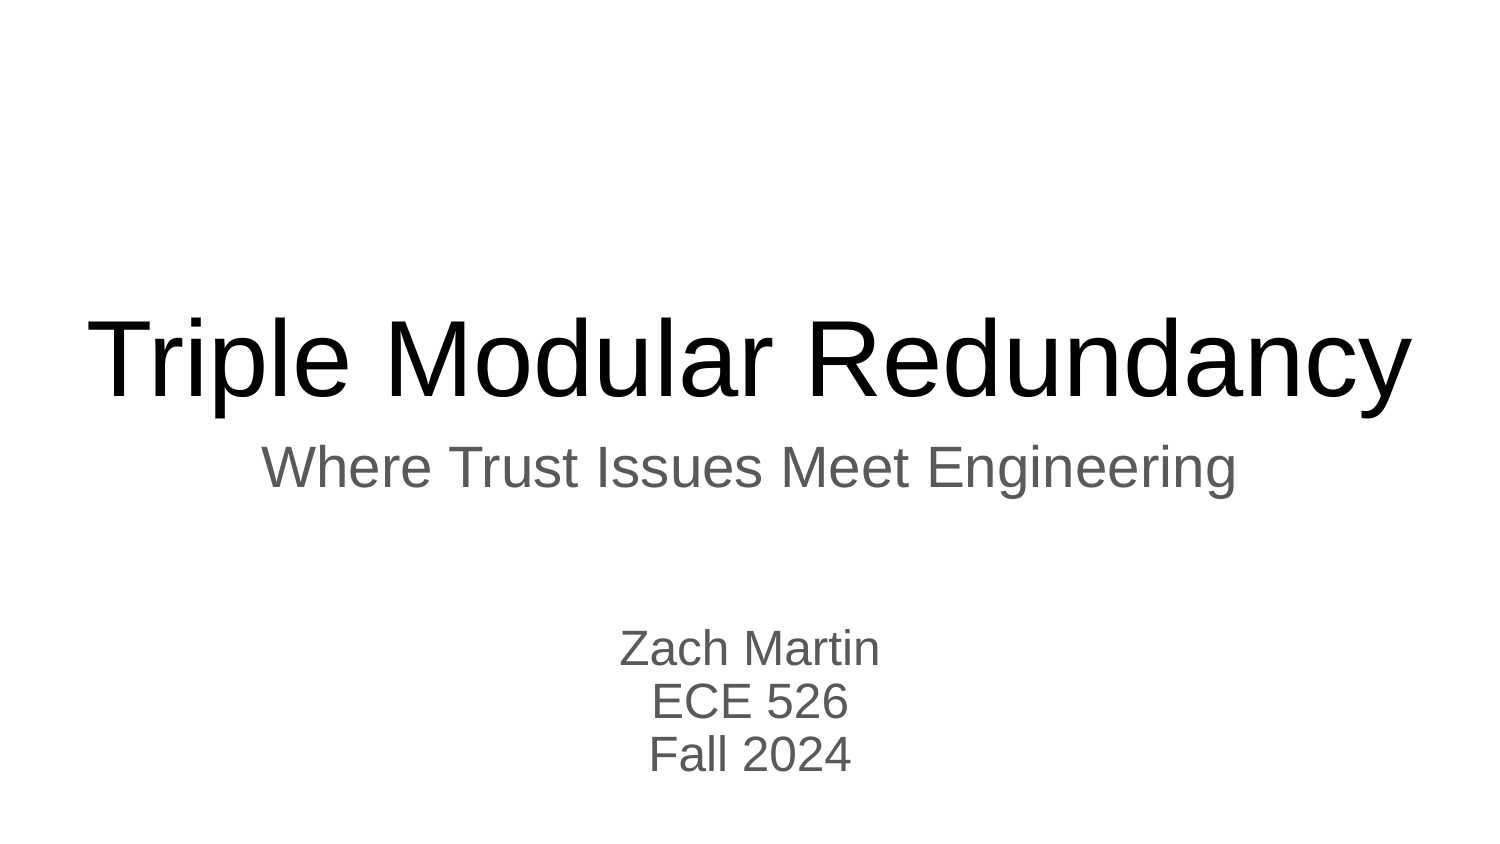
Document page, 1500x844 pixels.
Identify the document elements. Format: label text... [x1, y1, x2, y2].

title Triple Modular Redundancy [51, 262, 1449, 433]
subtitle Zach Martin ECE 526 Fall 2024 [51, 607, 1449, 799]
text_box Where Trust Issues Meet Engineering [187, 414, 1313, 515]
